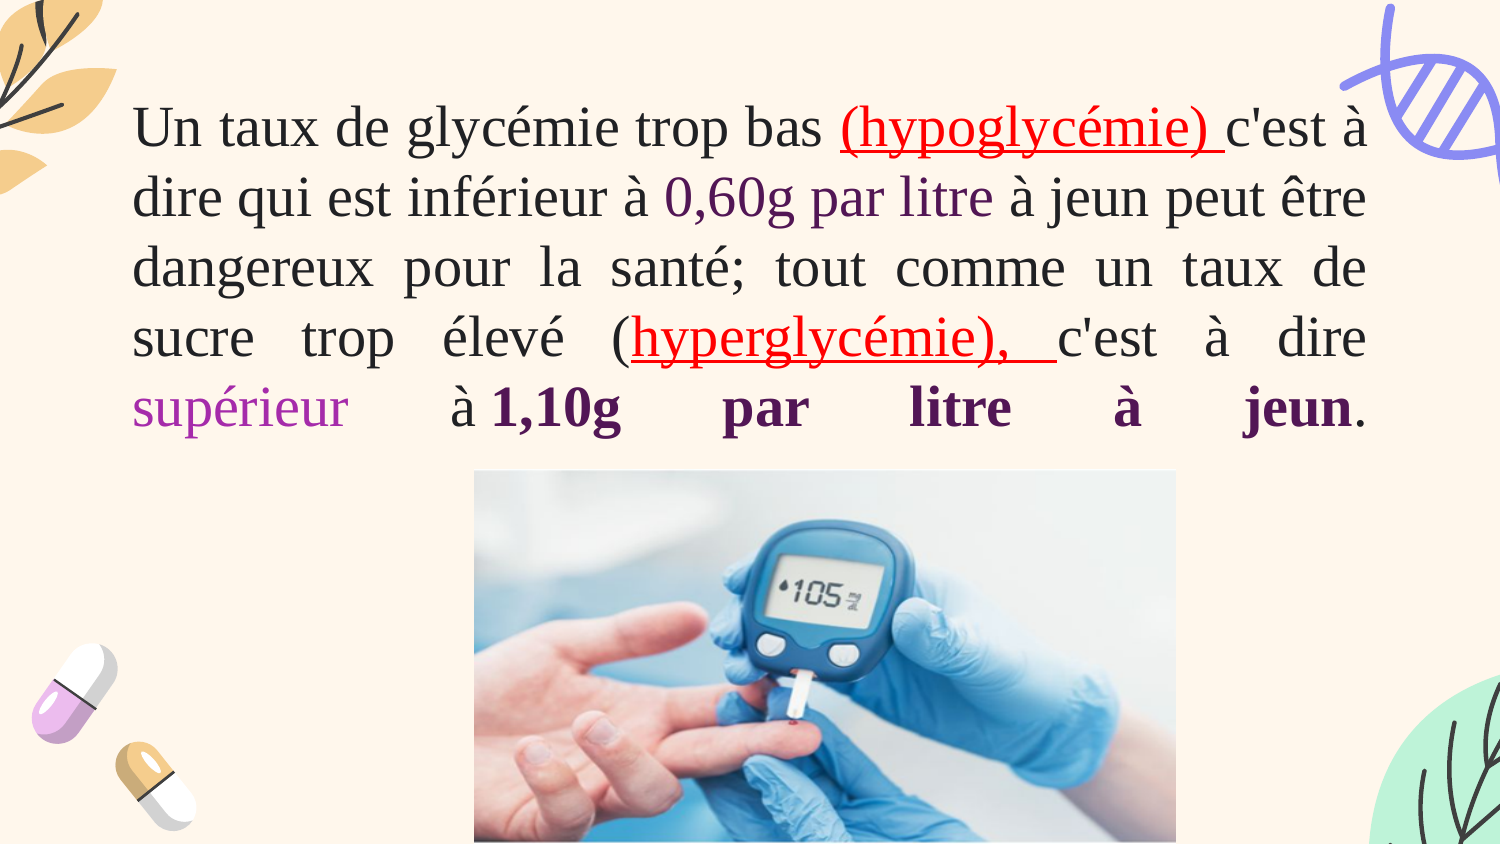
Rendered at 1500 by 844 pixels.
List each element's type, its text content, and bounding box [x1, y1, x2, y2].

picture [474, 469, 1176, 844]
title Un taux de glycémie trop bas (hypoglycémie) c'est à dire qui est inférieur à 0,60g par litre à jeun peut être dangereux pour la santé; tout comme un taux de sucre trop élevé (hyperglycémie), c'est à dire supérieur à 1,10g par litre à jeun. [116, 72, 1383, 167]
